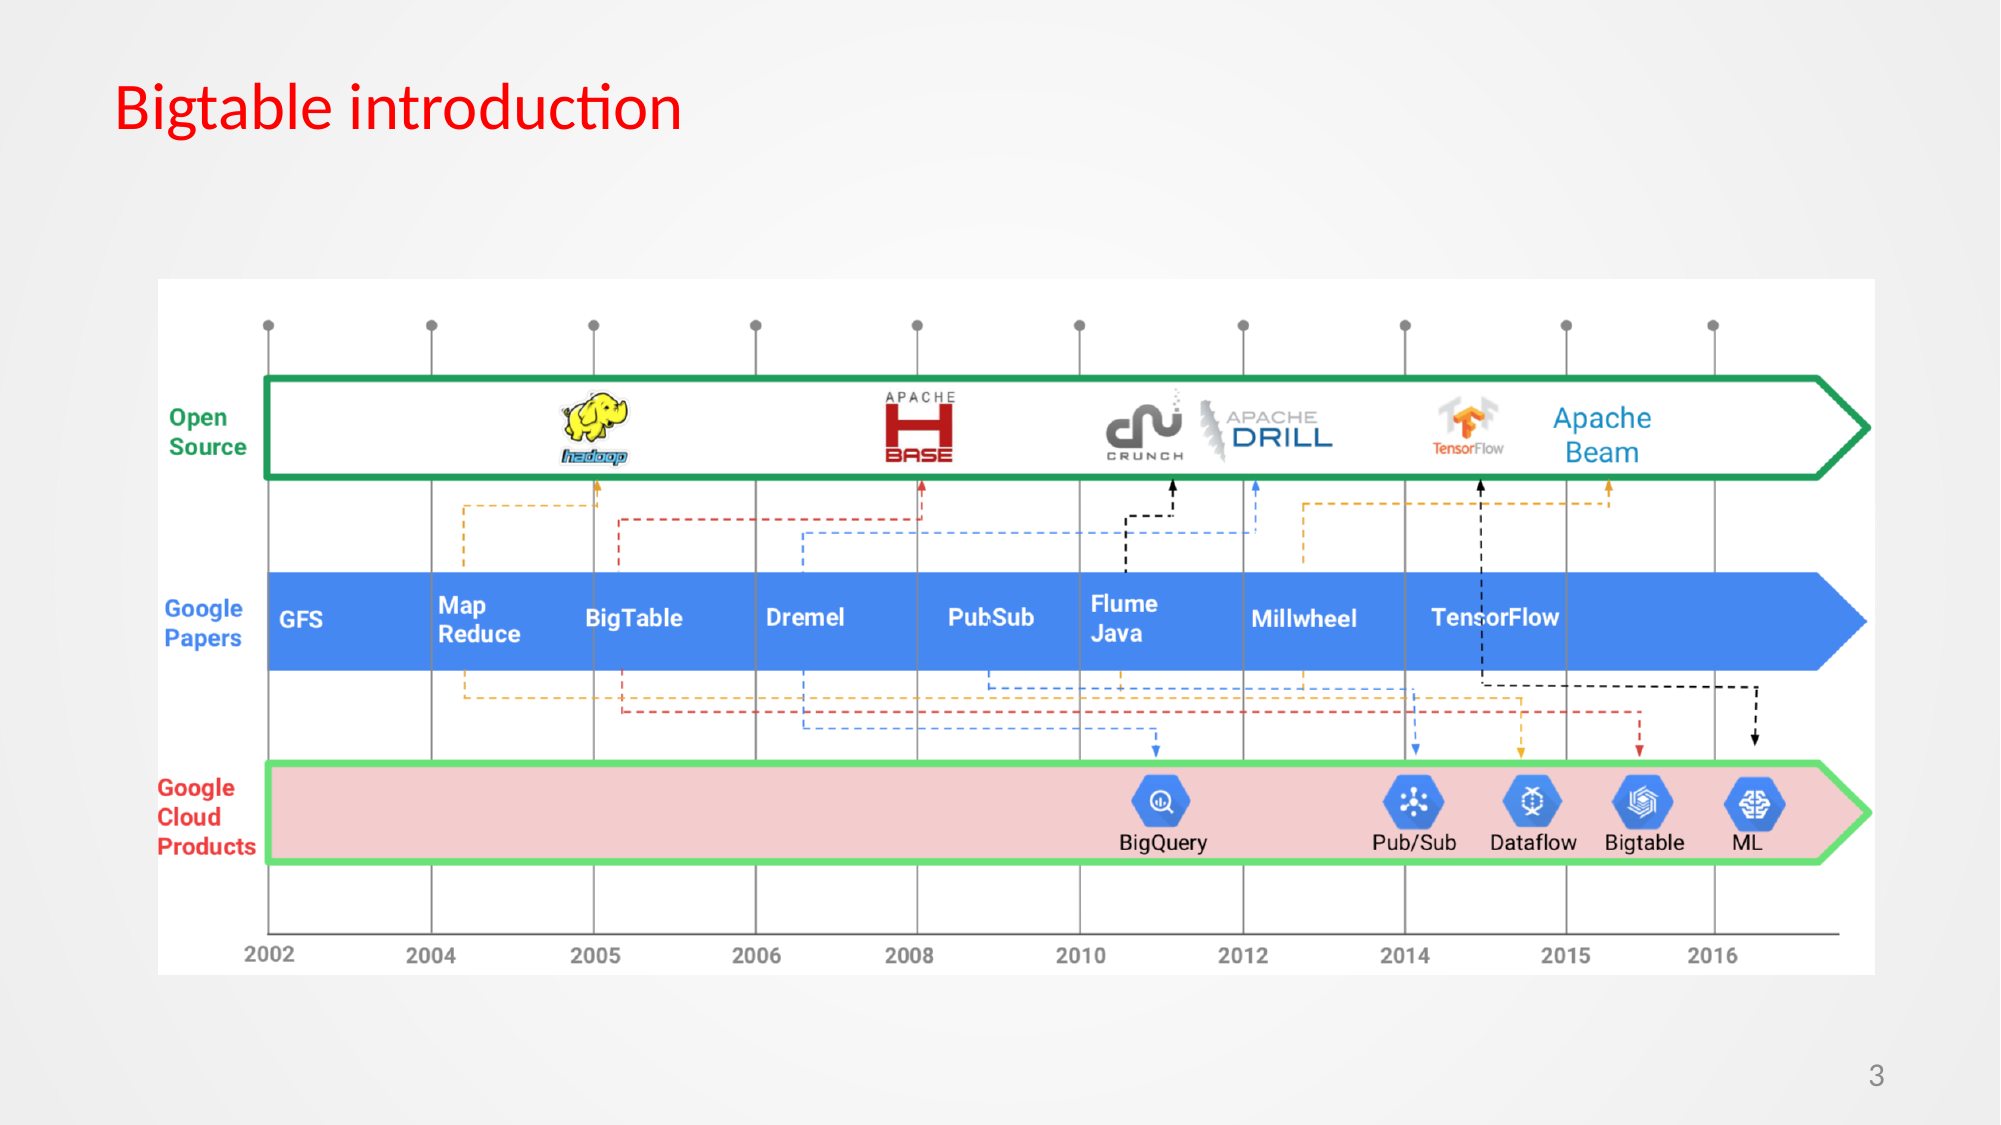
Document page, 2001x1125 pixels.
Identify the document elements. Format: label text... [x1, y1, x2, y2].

slide_number 3 [1433, 1042, 1900, 1103]
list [158, 279, 1876, 976]
title Bigtable introduction [99, 45, 1900, 162]
